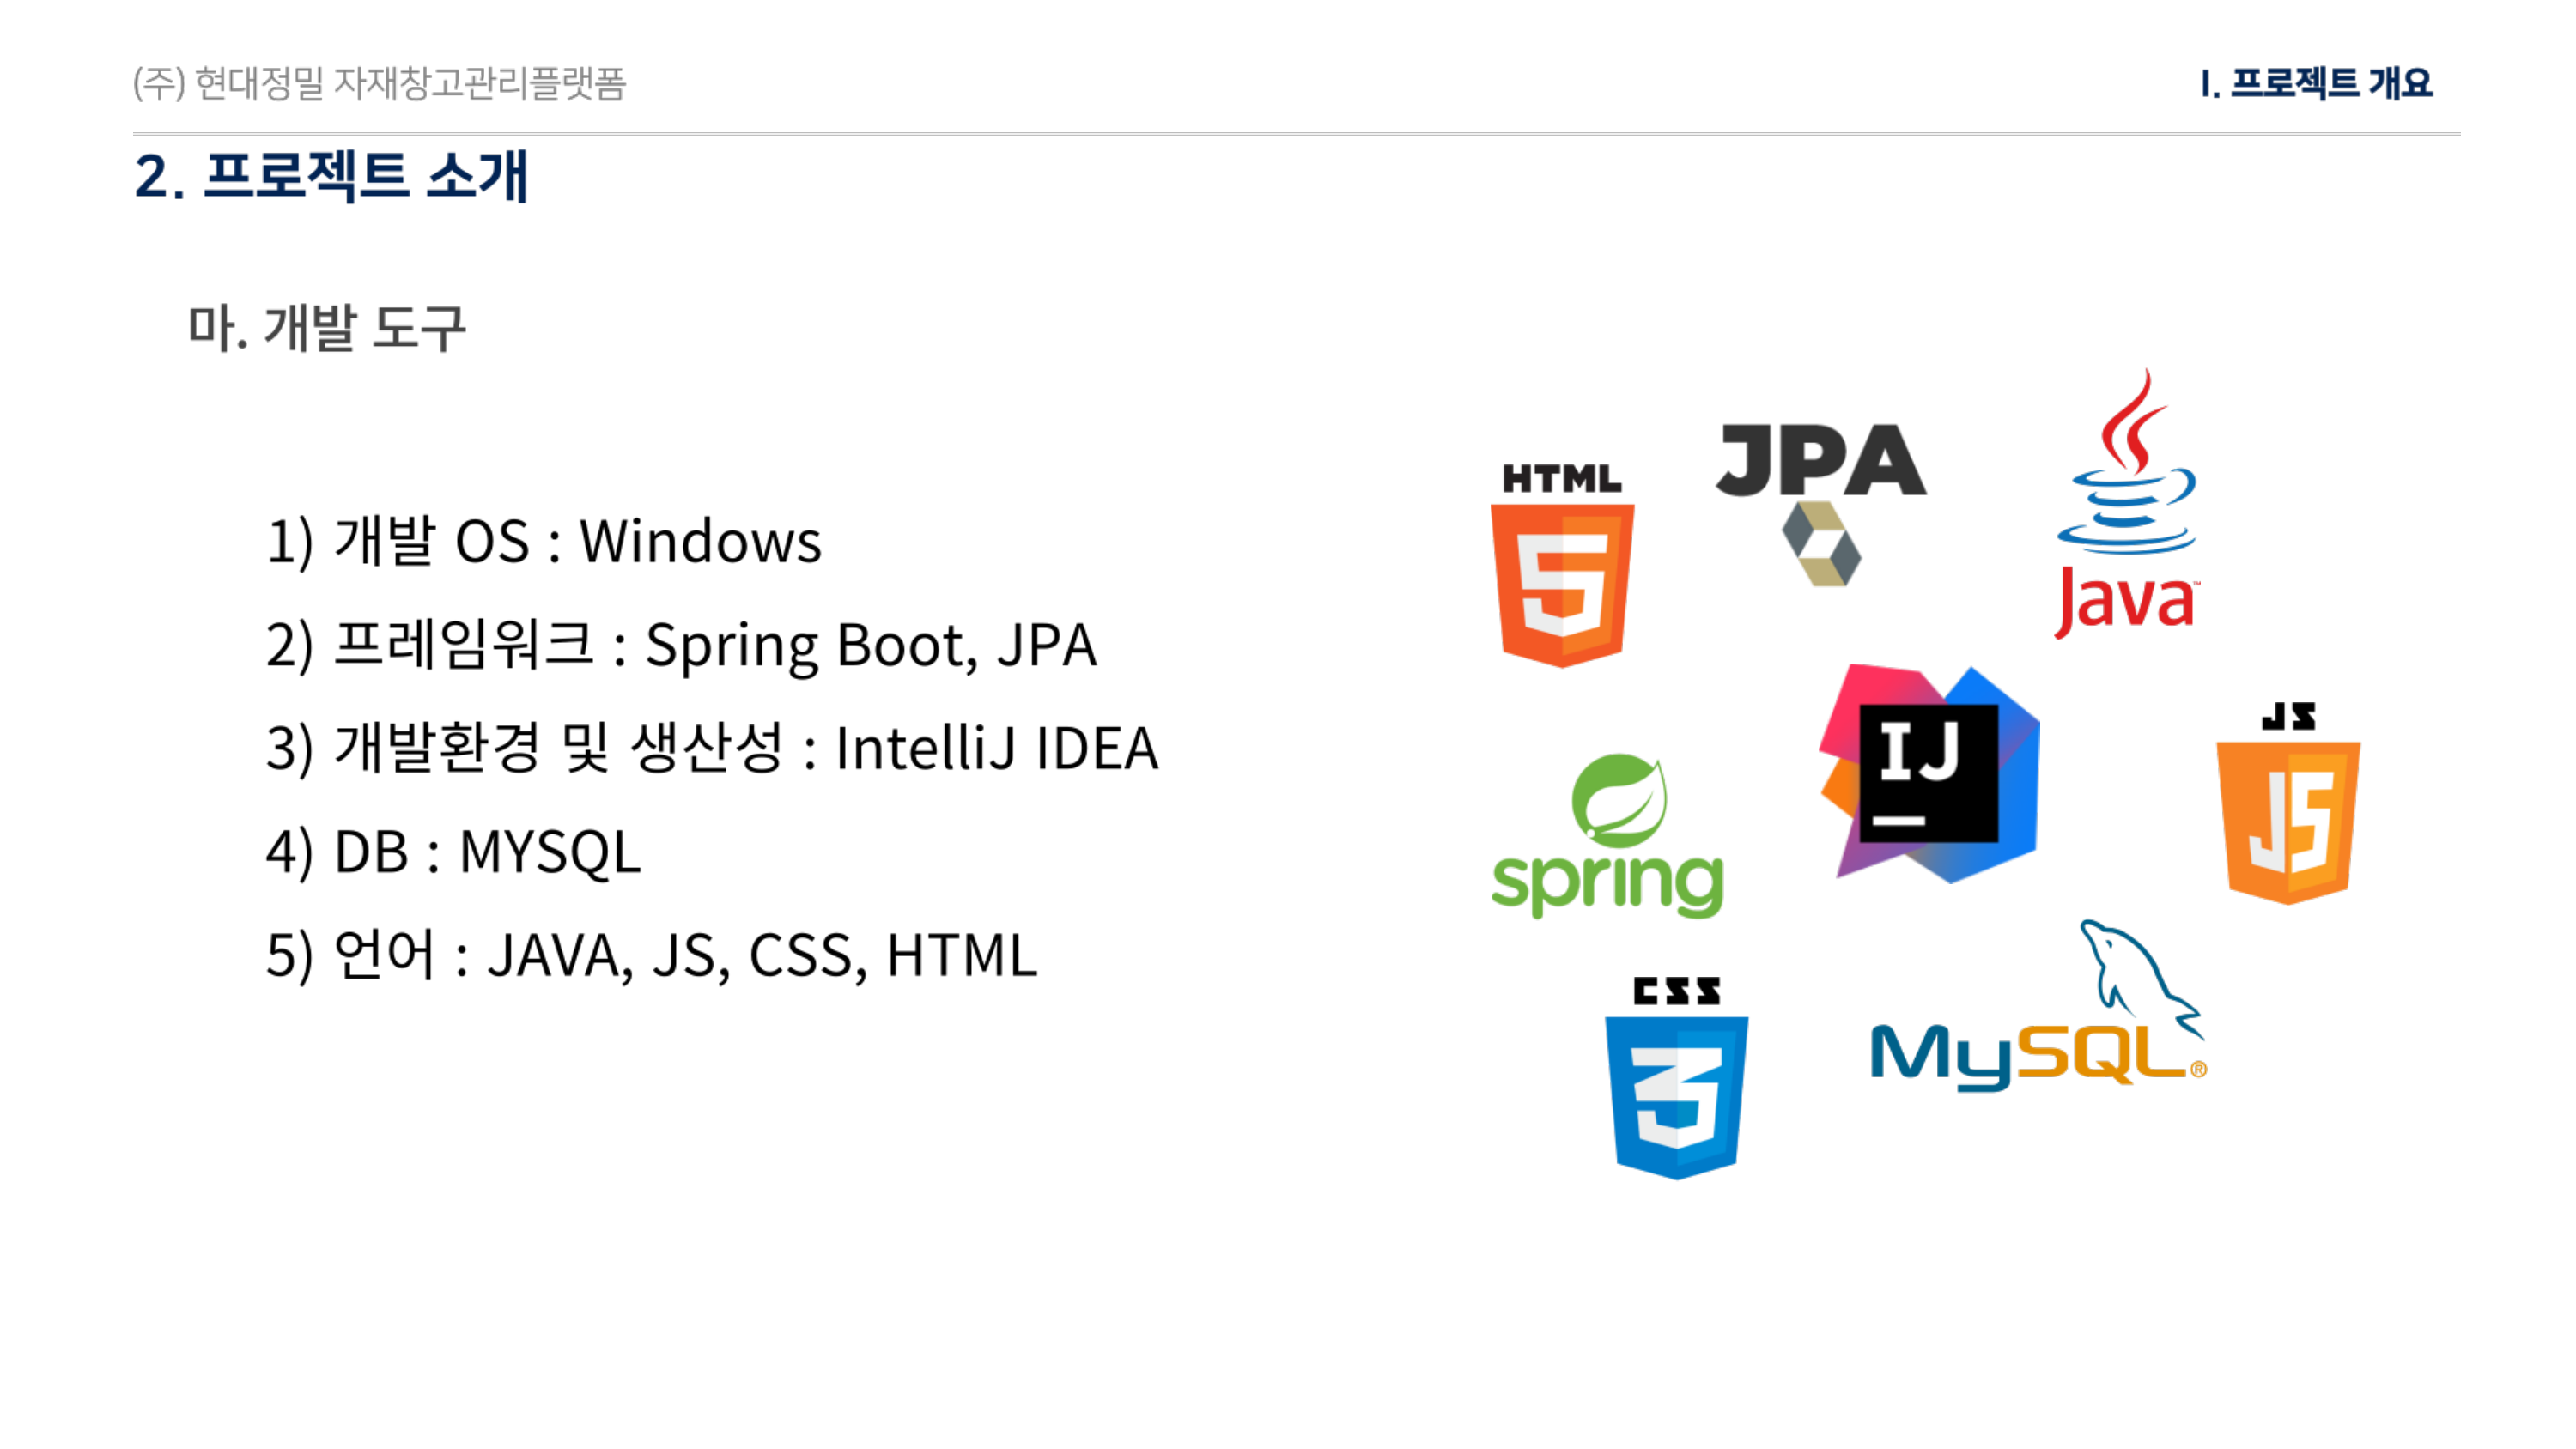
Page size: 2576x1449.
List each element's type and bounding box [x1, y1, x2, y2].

text_box [2053, 367, 2201, 641]
picture [2189, 43, 2469, 142]
picture [247, 480, 1211, 1045]
text_box [1409, 702, 1806, 973]
text_box [2200, 702, 2375, 912]
text_box [1576, 977, 1766, 1192]
text_box [1821, 861, 2257, 1151]
text_box [584, 128, 2184, 140]
text_box [1656, 335, 1989, 667]
text_box [1819, 664, 2040, 862]
picture [114, 43, 662, 418]
text_box [1491, 464, 1642, 673]
